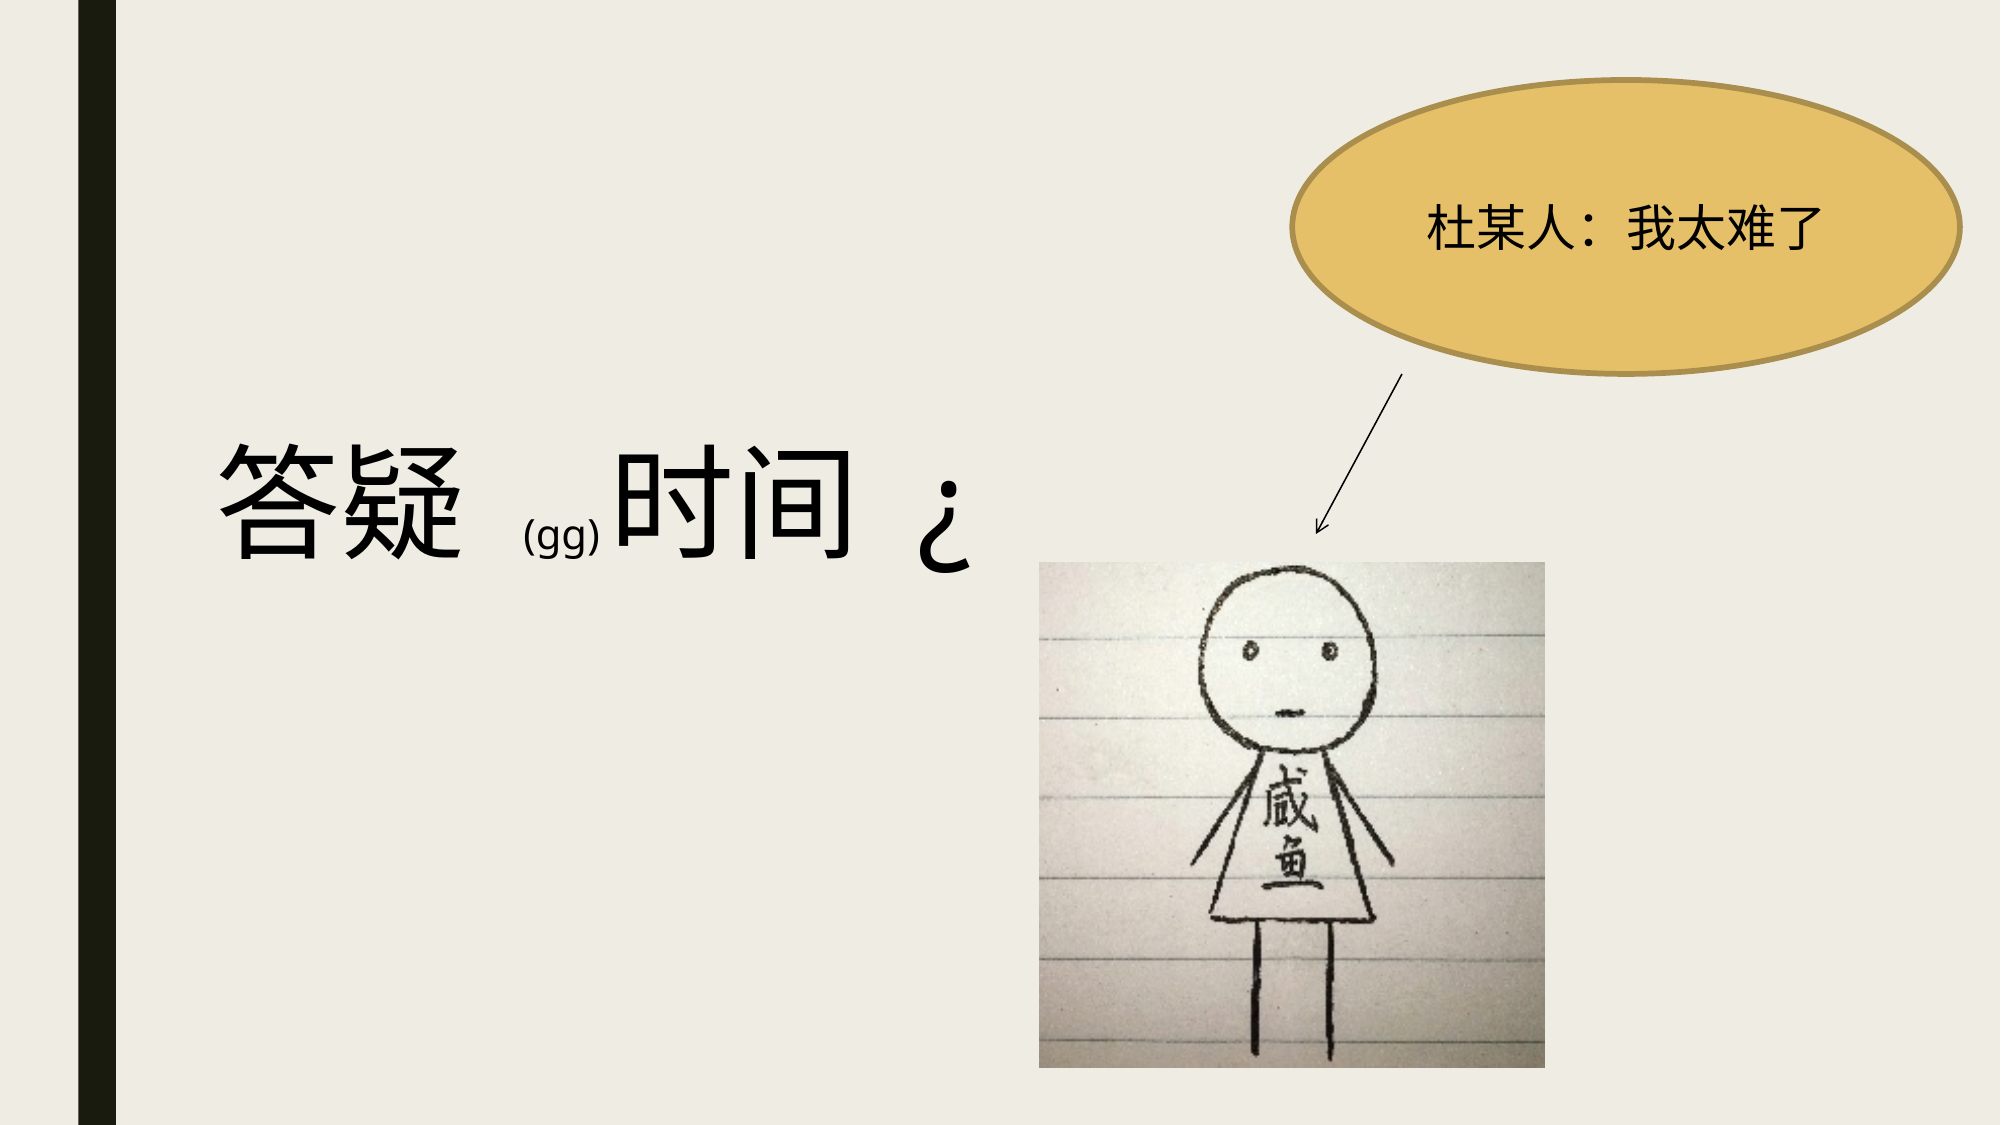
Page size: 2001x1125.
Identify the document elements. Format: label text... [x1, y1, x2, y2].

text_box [1315, 373, 1402, 534]
text_box 杜某人：我太难了 [1289, 77, 1963, 377]
picture [1039, 562, 1545, 1068]
text_box 答疑 (gg)时间 ¿ [200, 417, 987, 582]
